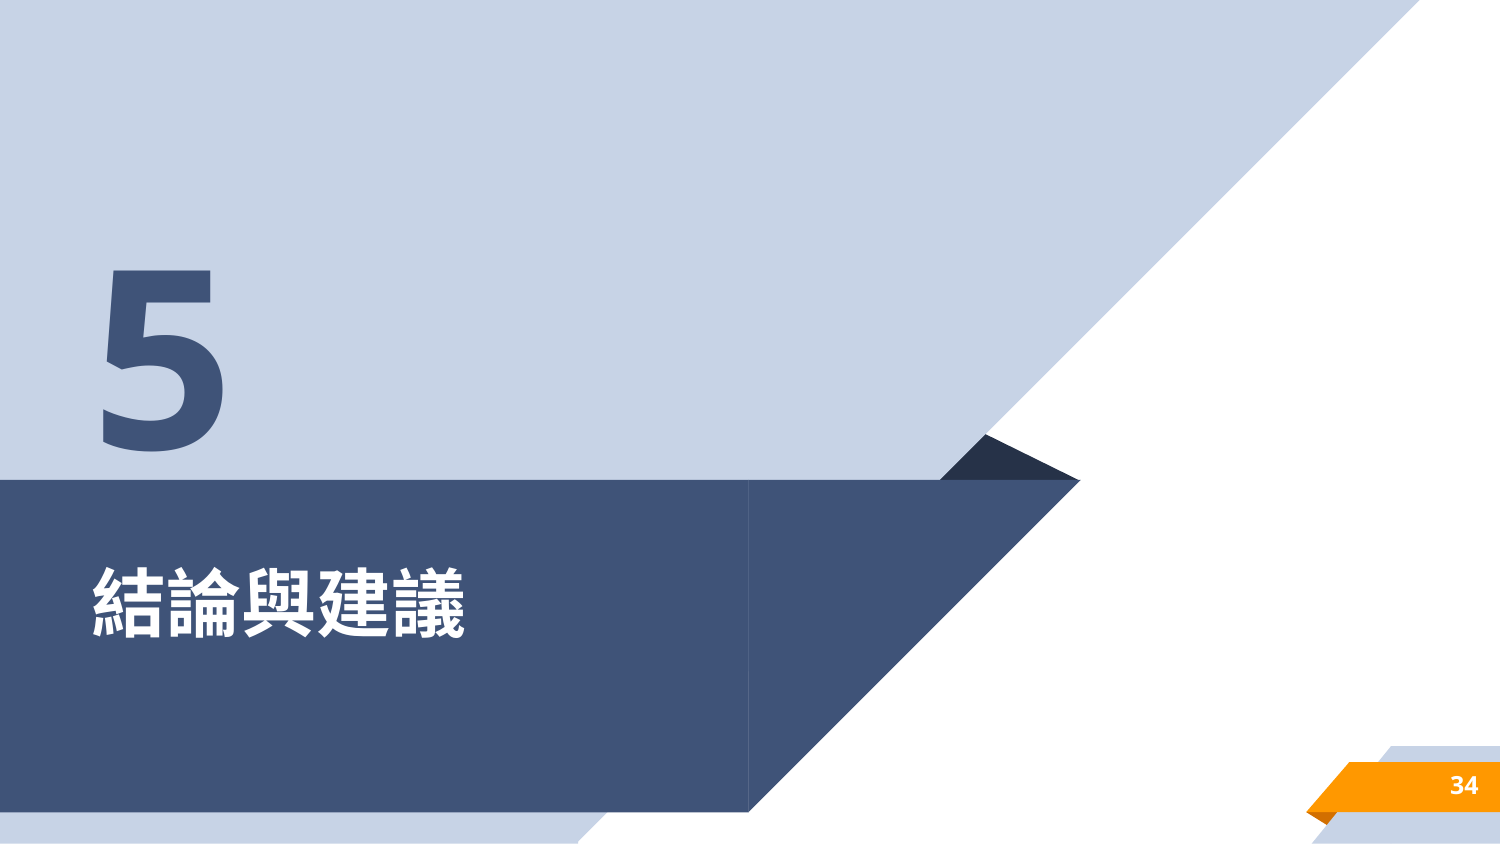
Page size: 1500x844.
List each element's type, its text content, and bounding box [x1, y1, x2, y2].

title 結論與建議 [76, 470, 748, 662]
slide_number 34 [1249, 760, 1494, 813]
text_box 5 [76, 0, 434, 515]
